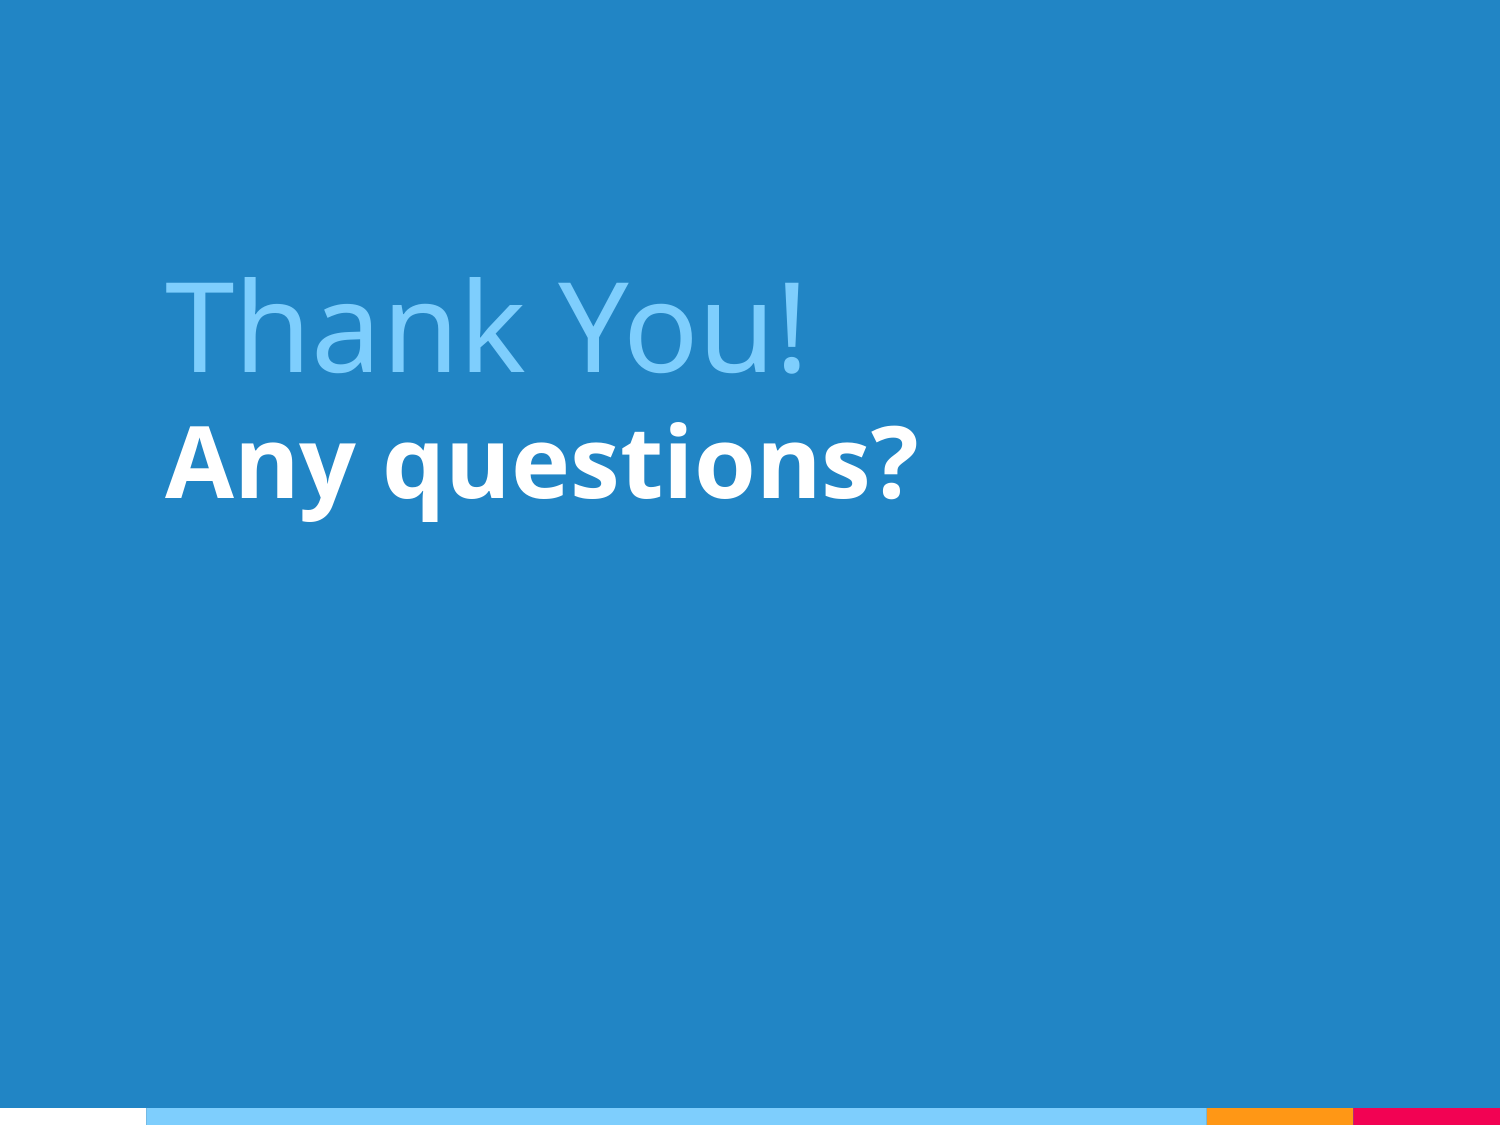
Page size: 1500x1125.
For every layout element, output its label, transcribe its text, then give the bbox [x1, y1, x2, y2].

subtitle Any questions? [150, 383, 1063, 556]
title Thank You! [150, 158, 1063, 383]
